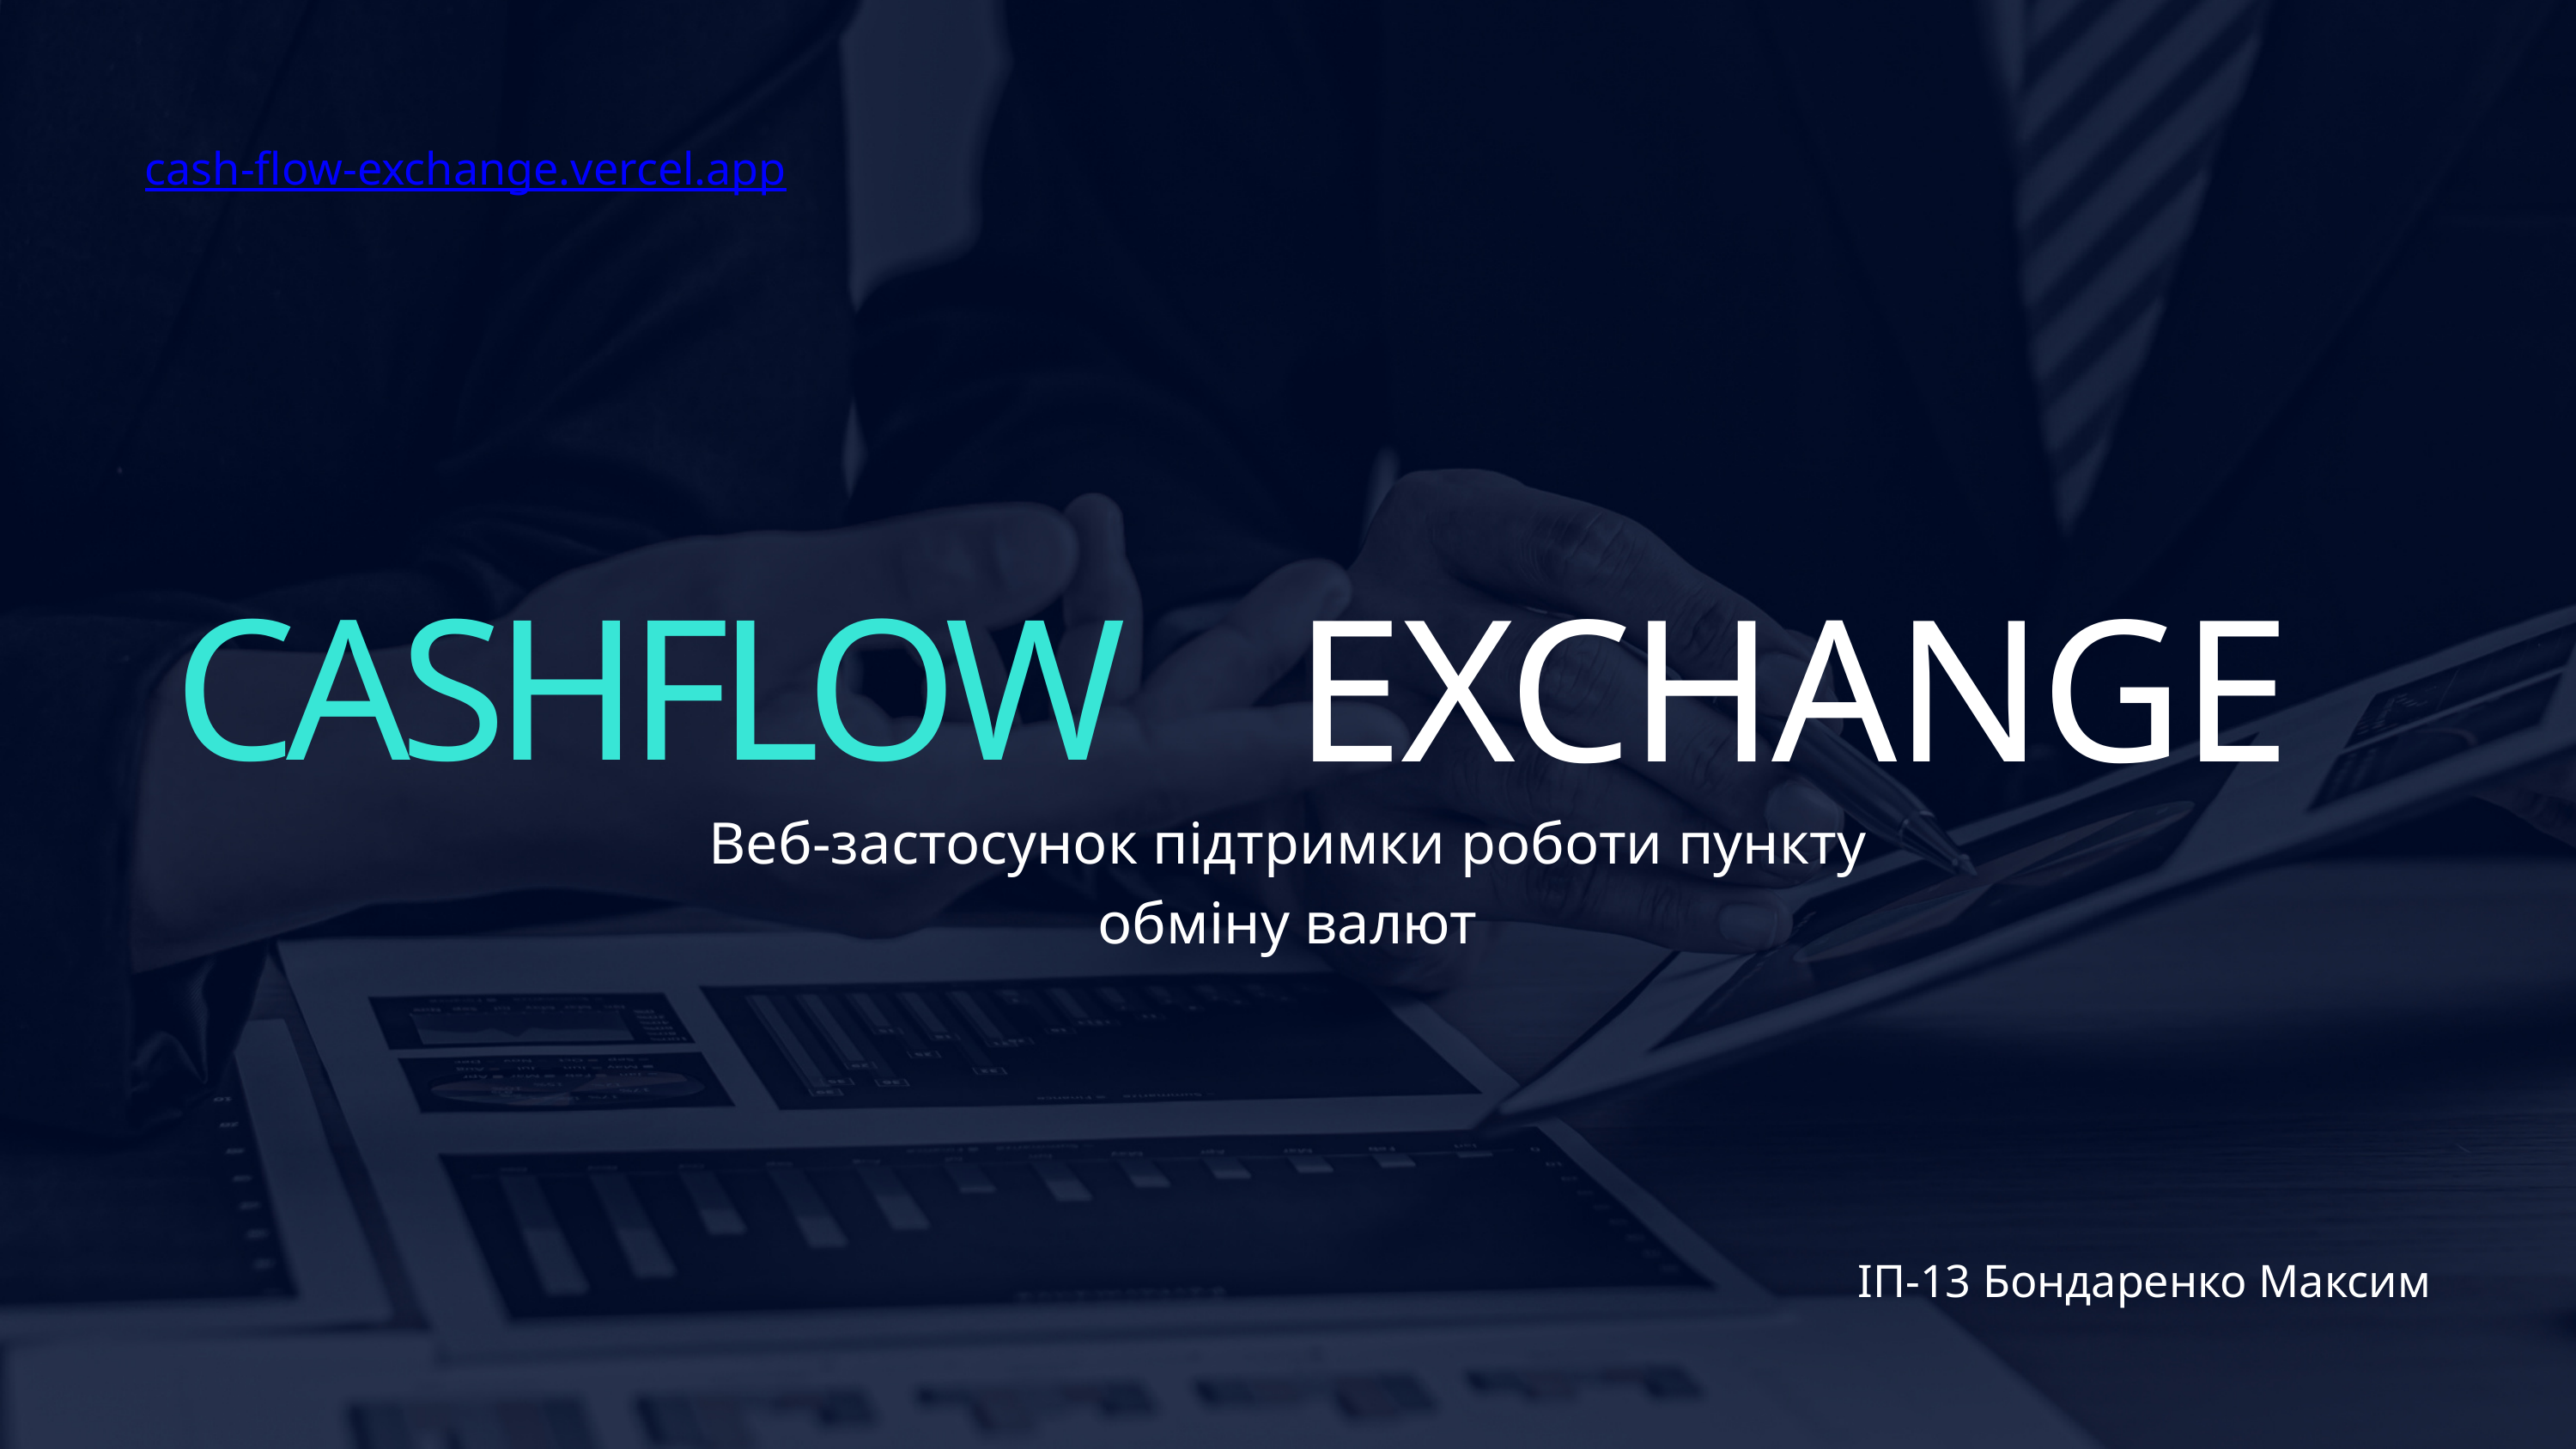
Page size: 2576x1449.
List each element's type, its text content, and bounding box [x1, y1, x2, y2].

text_box CASHFLOW [173, 525, 1288, 799]
text_box ІП-13 Бондаренко Максим [1787, 1244, 2432, 1307]
text_box cash-flow-exchange.vercel.app [144, 137, 789, 201]
text_box Веб-застосунок підтримки роботи пункту обміну валют [694, 795, 1882, 955]
text_box EXCHANGE [1294, 525, 2470, 802]
text_box [0, 0, 2576, 1449]
